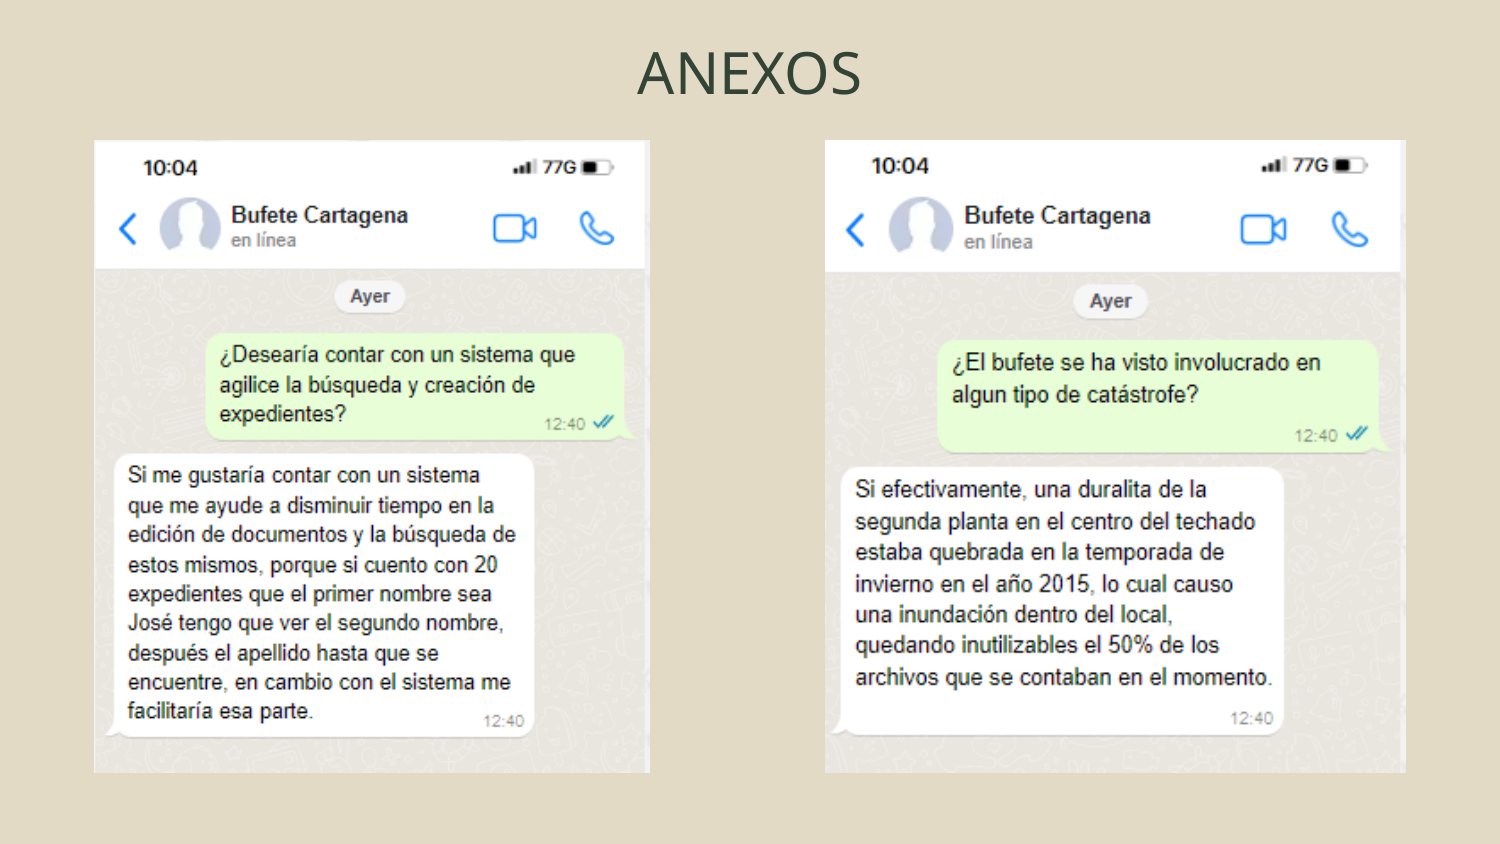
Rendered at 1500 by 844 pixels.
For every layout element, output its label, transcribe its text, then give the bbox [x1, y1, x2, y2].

picture [825, 140, 1407, 773]
title ANEXOS [571, 21, 929, 115]
picture [93, 140, 650, 773]
